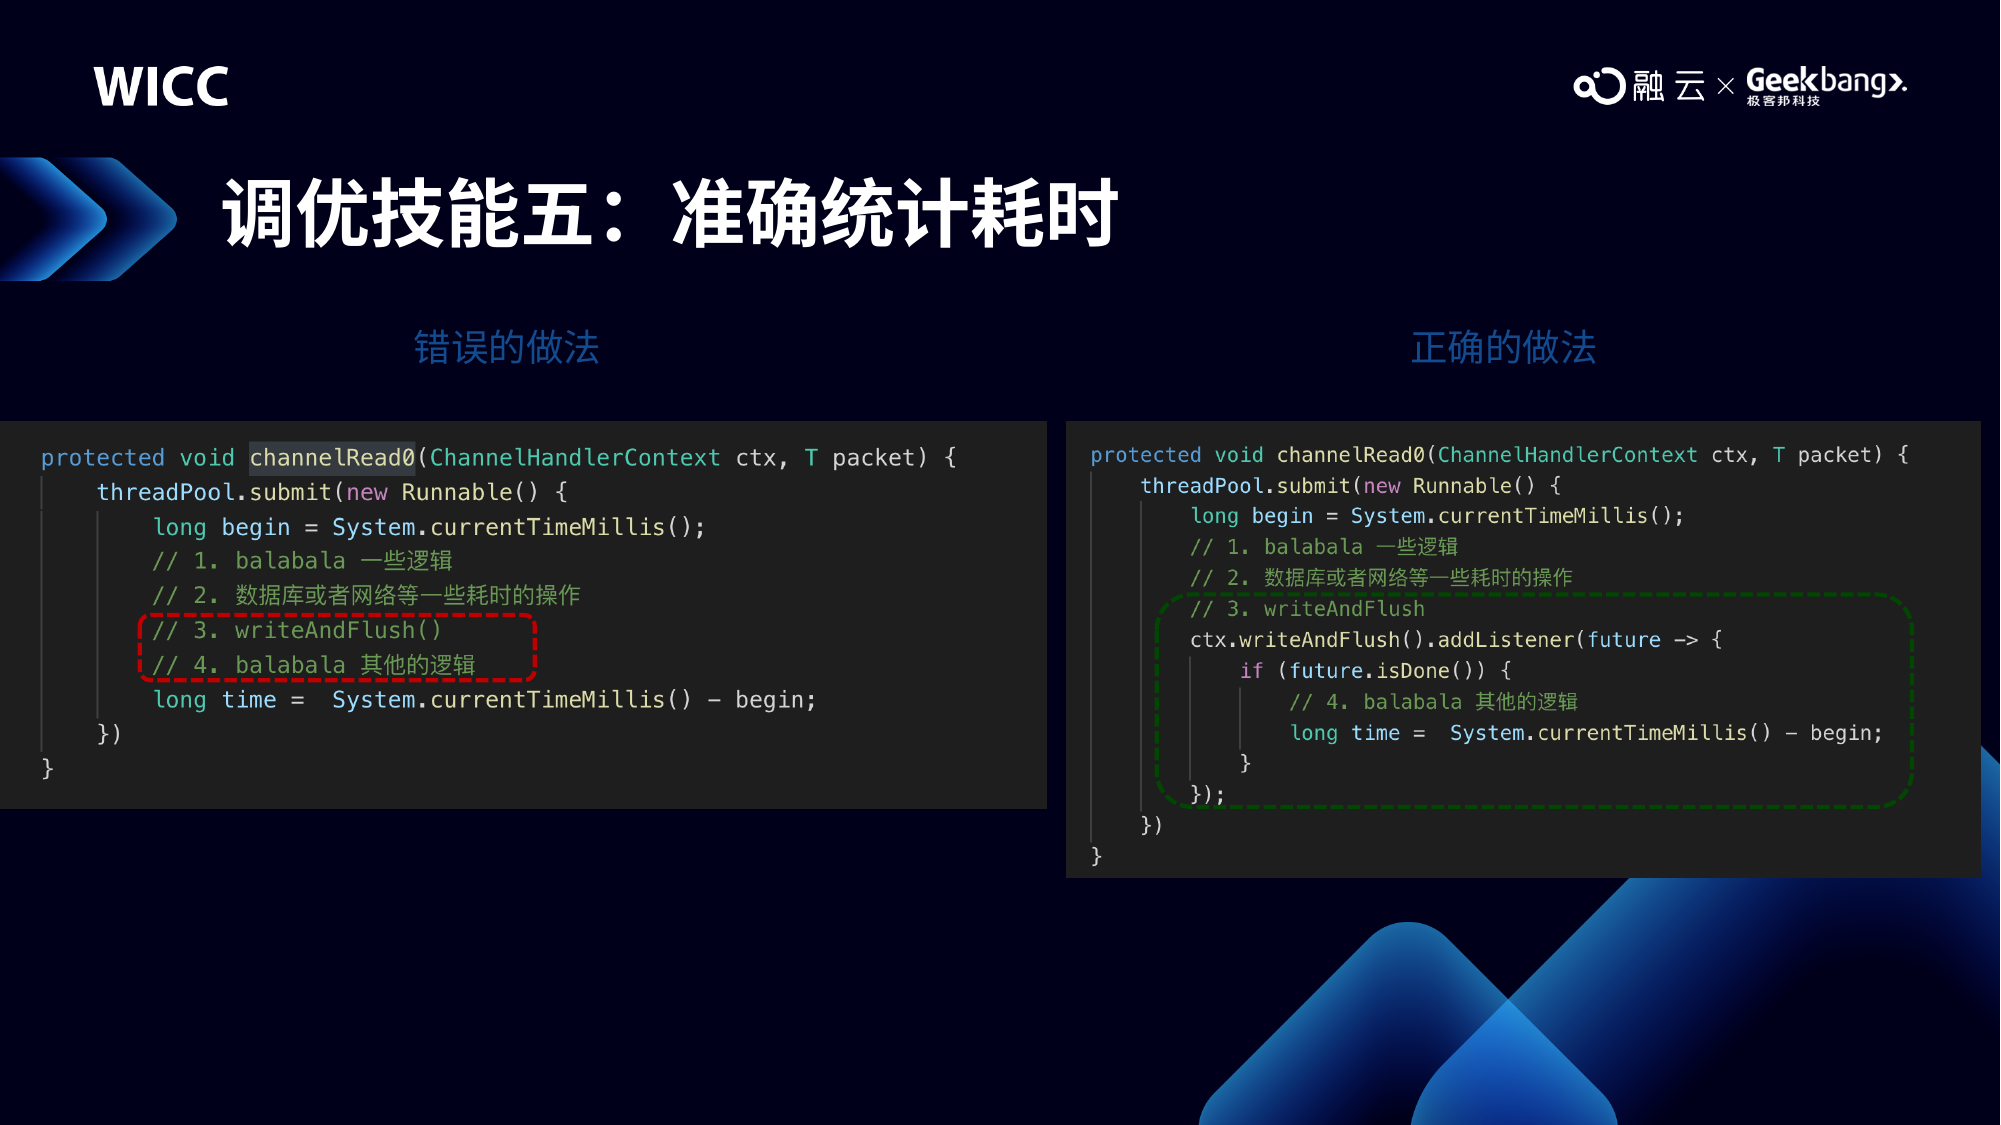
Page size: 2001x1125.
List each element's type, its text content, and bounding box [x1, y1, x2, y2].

title 调优技能五：准确统计耗时 [205, 168, 1931, 272]
picture [0, 0, 2000, 1125]
text_box 错误的做法 [377, 316, 638, 376]
text_box 正确的做法 [1373, 316, 1635, 376]
